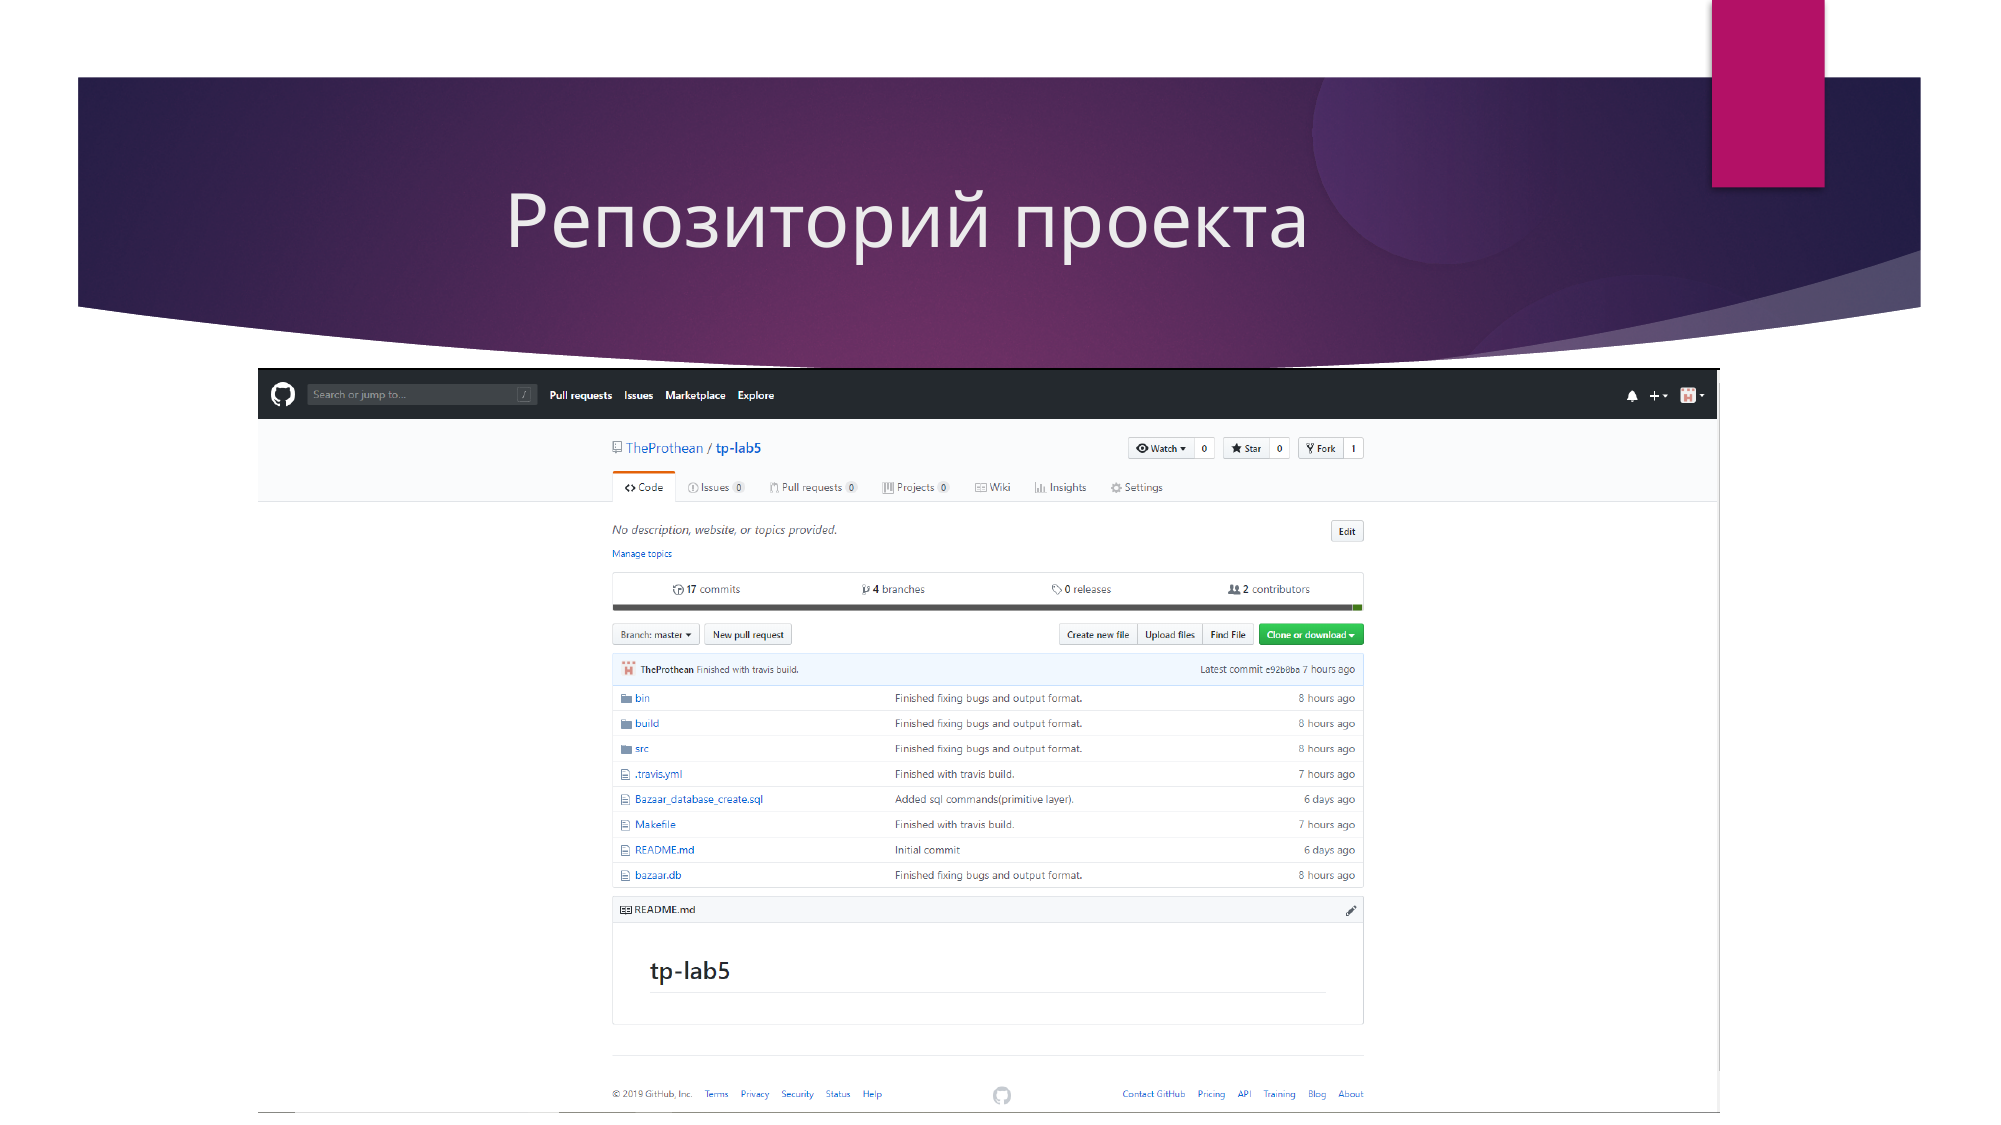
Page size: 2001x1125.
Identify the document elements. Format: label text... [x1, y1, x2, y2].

picture [79, 78, 1920, 1113]
text_box Репозиторий проекта [189, 159, 1627, 276]
